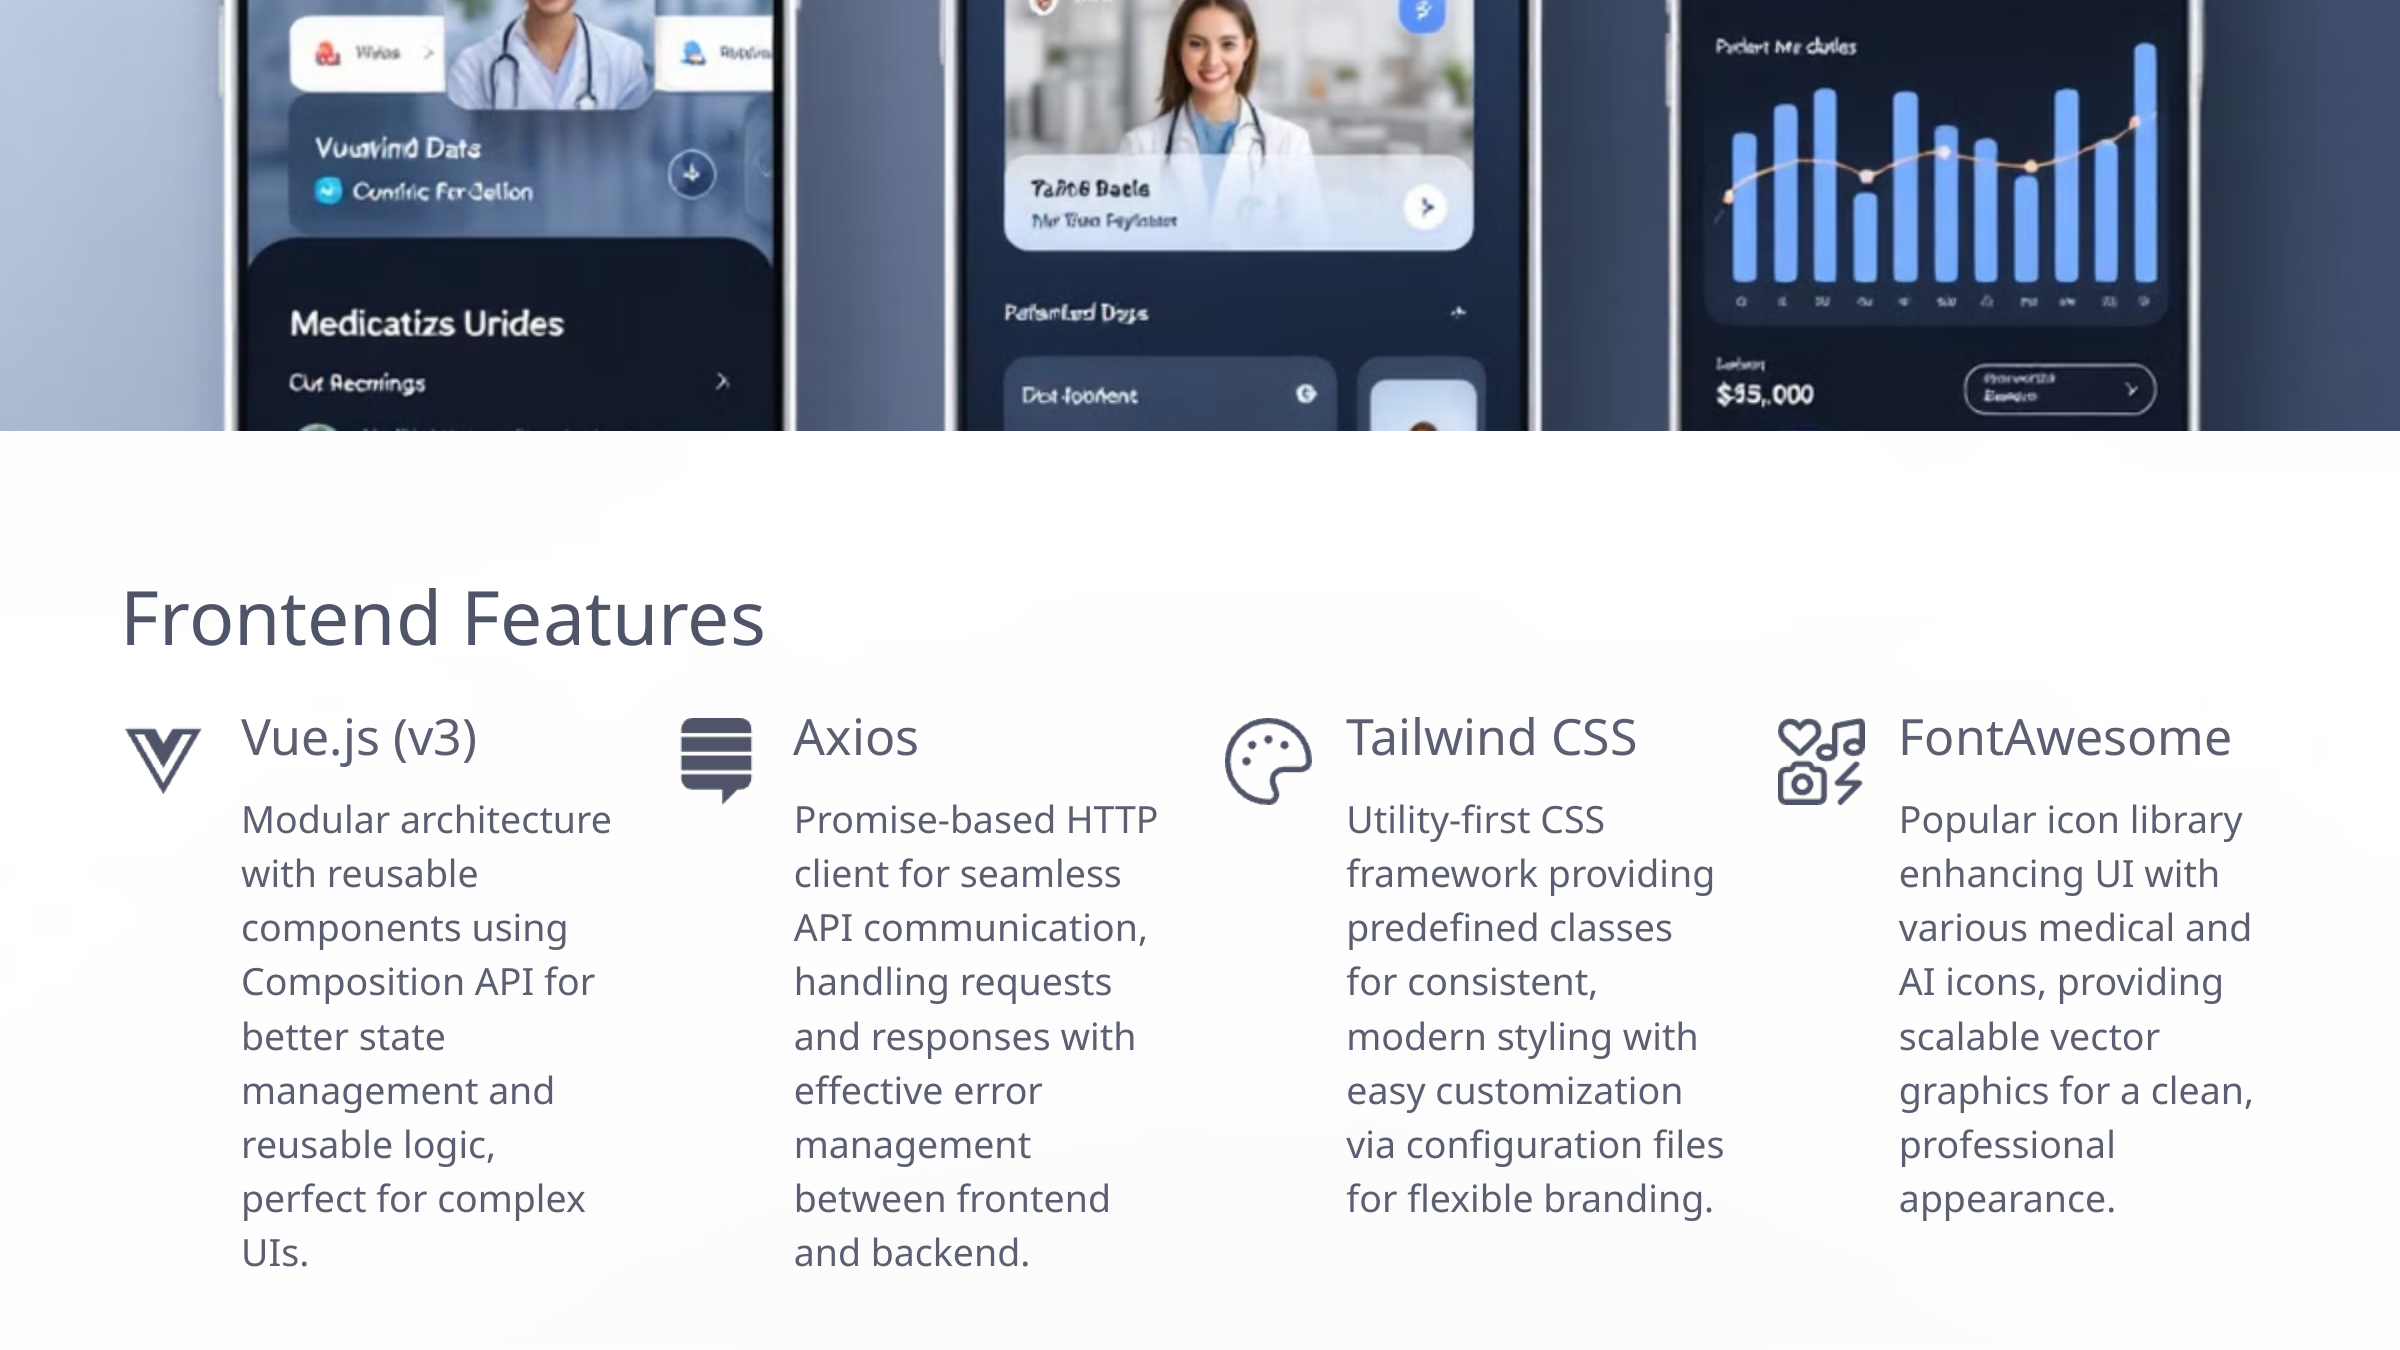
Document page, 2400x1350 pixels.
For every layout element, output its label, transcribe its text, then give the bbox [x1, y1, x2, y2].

picture [0, 0, 2400, 431]
text_box Promise-based HTTP client for seamless API communication, handling requests and responses with effective error management between frontend and backend. [793, 786, 1175, 1228]
text_box FontAwesome [1898, 712, 2280, 767]
text_box Axios [793, 712, 1175, 767]
text_box Modular architecture with reusable components using Composition API for better state management and reusable logic, perfect for complex UIs. [241, 786, 622, 1228]
text_box Tailwind CSS [1346, 712, 1727, 767]
text_box Utility-first CSS framework providing predefined classes for consistent, modern styling with easy customization via configuration files for flexible branding. [1346, 786, 1727, 1228]
picture [1225, 718, 1313, 805]
text_box Frontend Features [120, 552, 983, 661]
picture [120, 718, 207, 805]
picture [1778, 718, 1865, 805]
picture [673, 718, 760, 805]
text_box Vue.js (v3) [241, 712, 622, 767]
text_box Popular icon library enhancing UI with various medical and AI icons, providing scalable vector graphics for a clean, professional appearance. [1898, 786, 2280, 1228]
